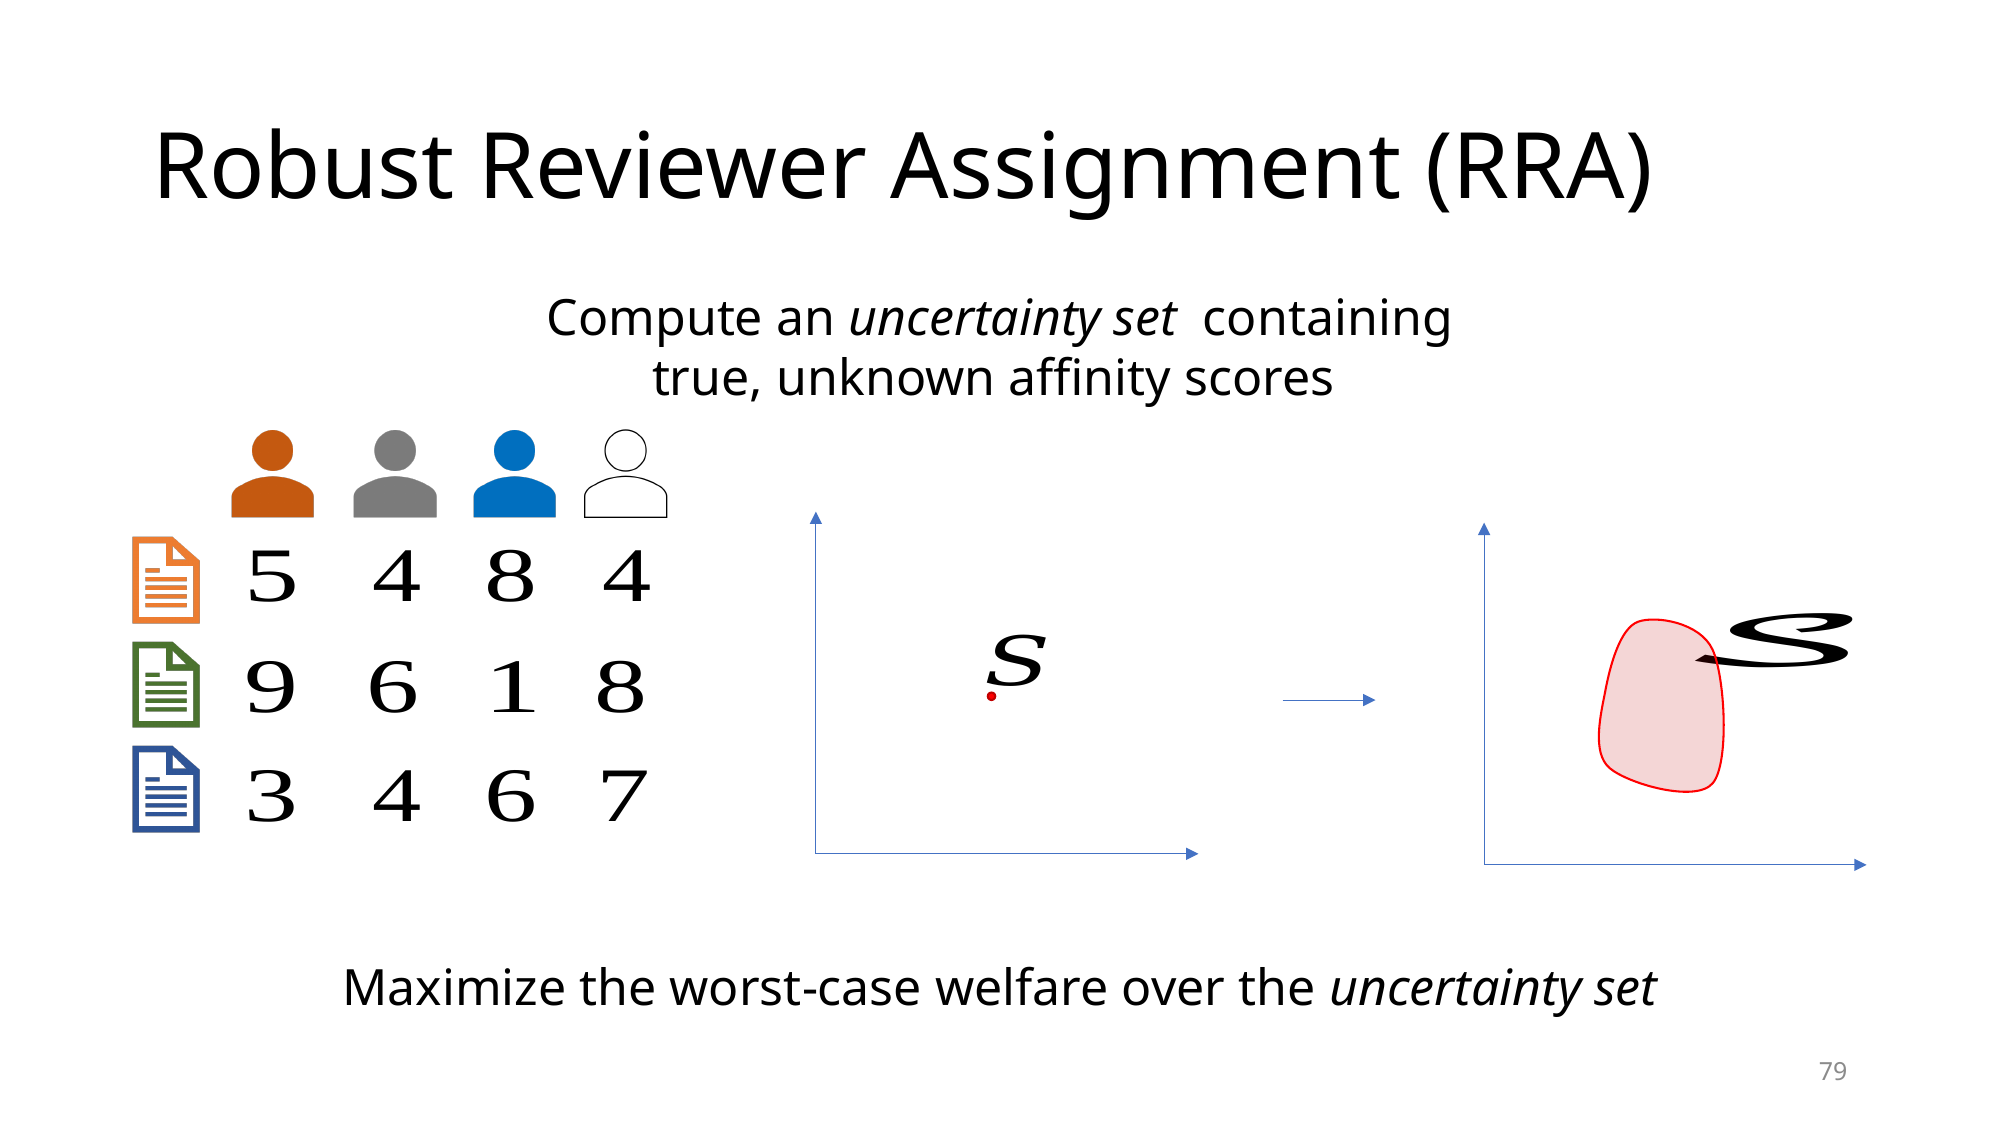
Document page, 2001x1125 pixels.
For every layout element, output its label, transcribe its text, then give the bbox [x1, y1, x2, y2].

picture [114, 737, 218, 841]
picture [114, 411, 687, 632]
slide_number 79 [1412, 1042, 1863, 1103]
text_box [1597, 618, 1725, 793]
picture [114, 633, 218, 736]
text_box [986, 691, 997, 702]
text_box Maximize the worst-case welfare over the uncertainty set [297, 947, 1703, 1023]
title Robust Reviewer Assignment (RRA) [137, 59, 1863, 278]
